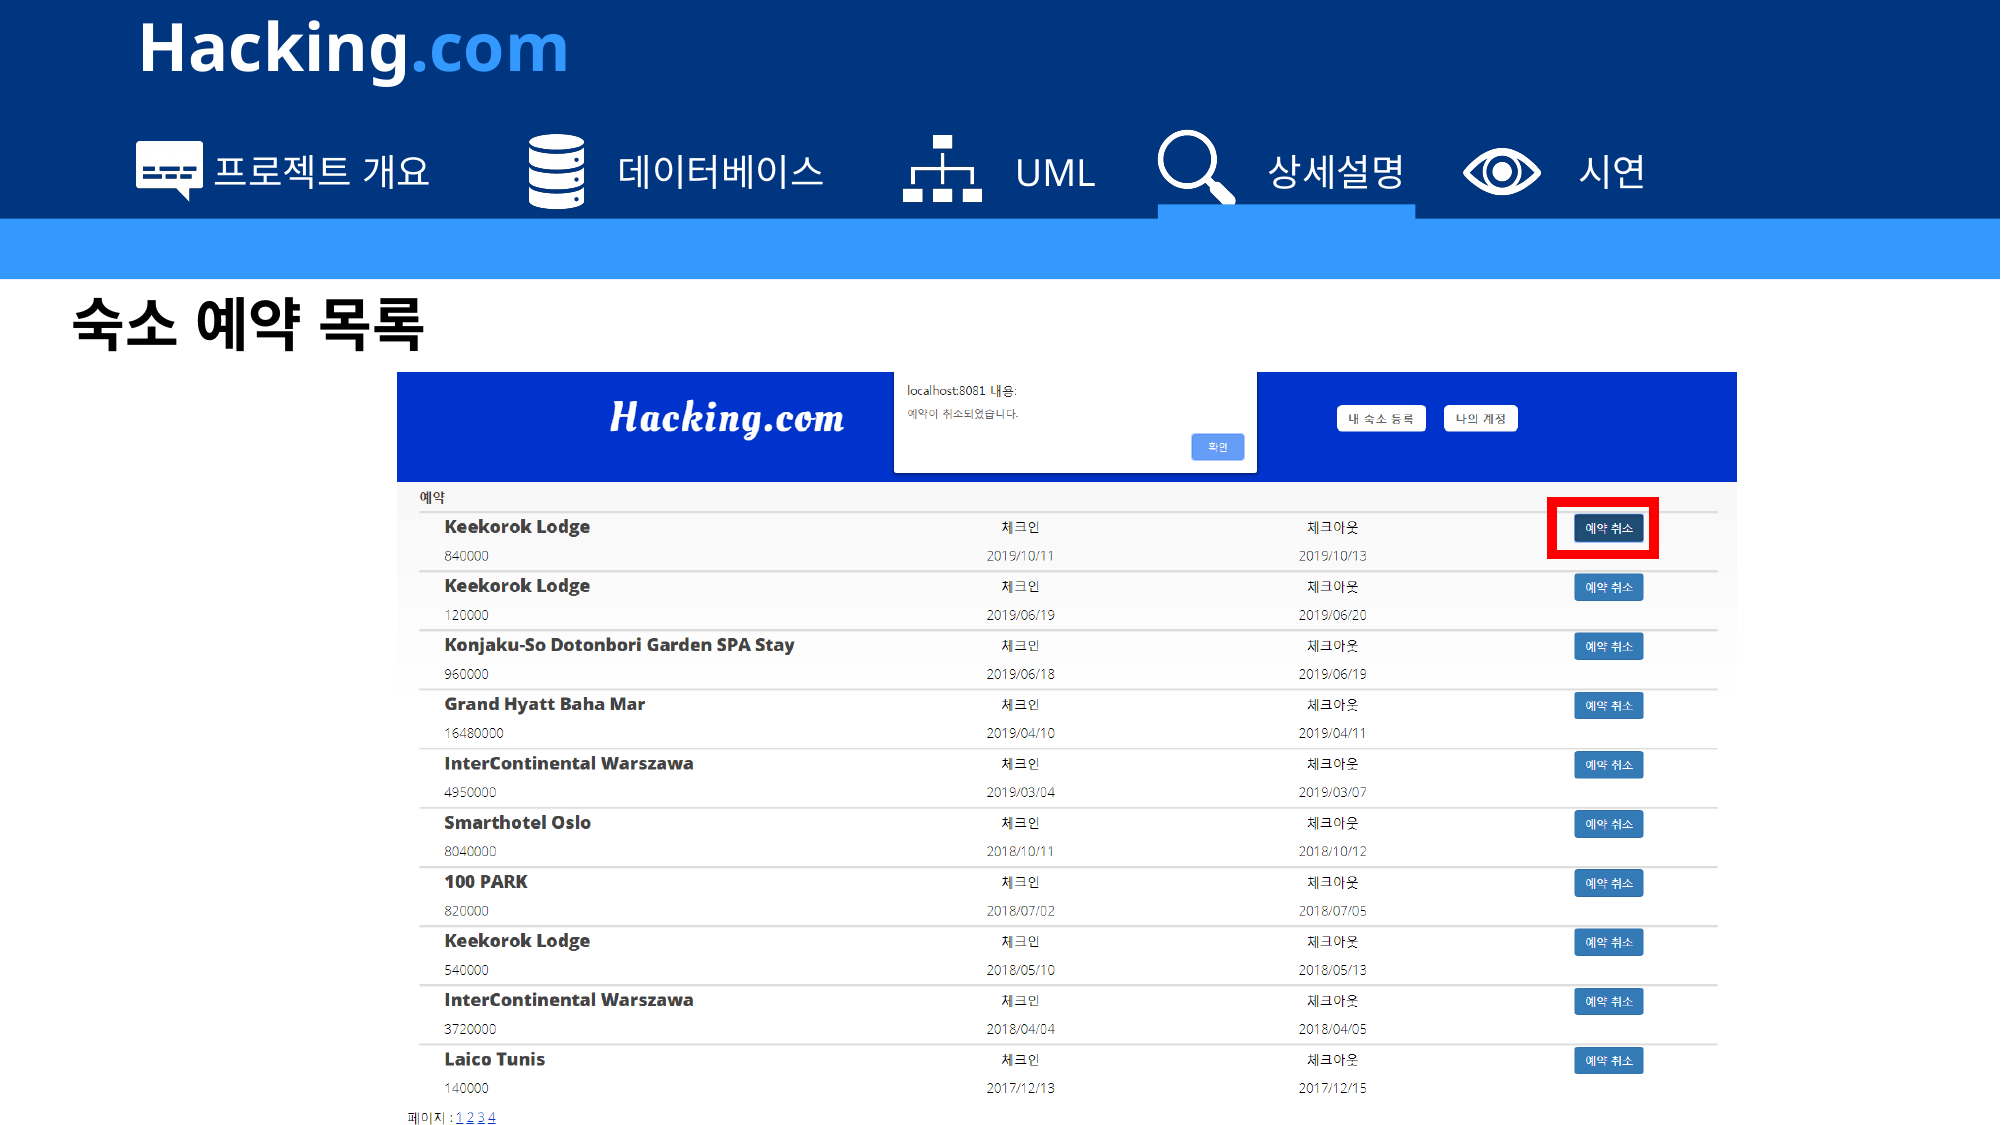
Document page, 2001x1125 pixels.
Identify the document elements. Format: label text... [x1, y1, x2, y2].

text_box [0, 219, 2000, 280]
picture [0, 0, 2000, 219]
text_box 숙소 예약 목록 [57, 280, 990, 366]
picture [397, 372, 1737, 1125]
